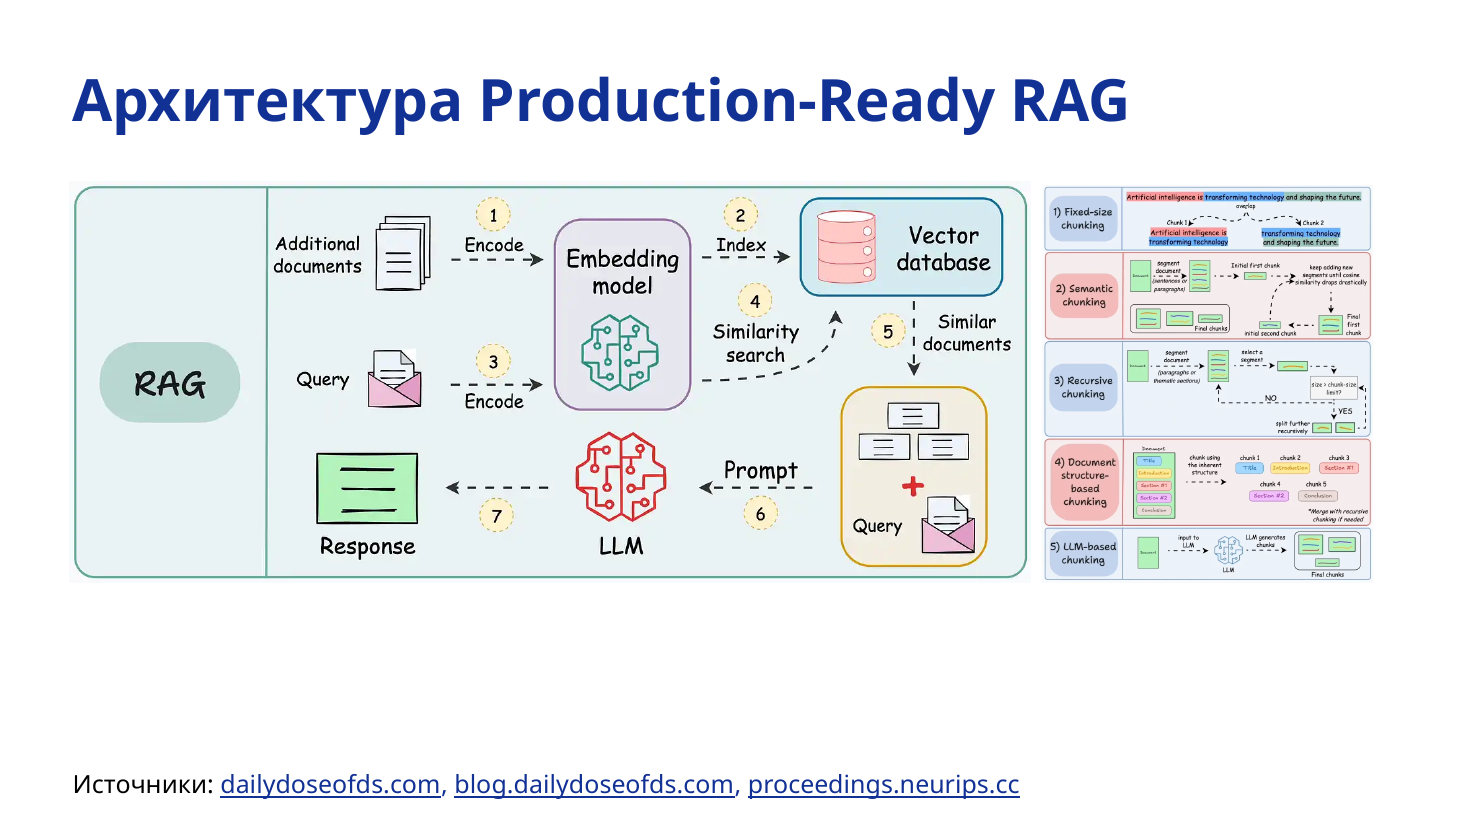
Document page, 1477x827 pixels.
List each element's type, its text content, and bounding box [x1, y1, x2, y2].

picture [69, 180, 1031, 584]
picture [1041, 184, 1374, 584]
text_box Источники: dailydoseofds.com, blog.dailydoseofds.com, proceedings.neurips.cc [57, 748, 1086, 827]
text_box Архитектура Production-Ready RAG [57, 47, 1411, 175]
